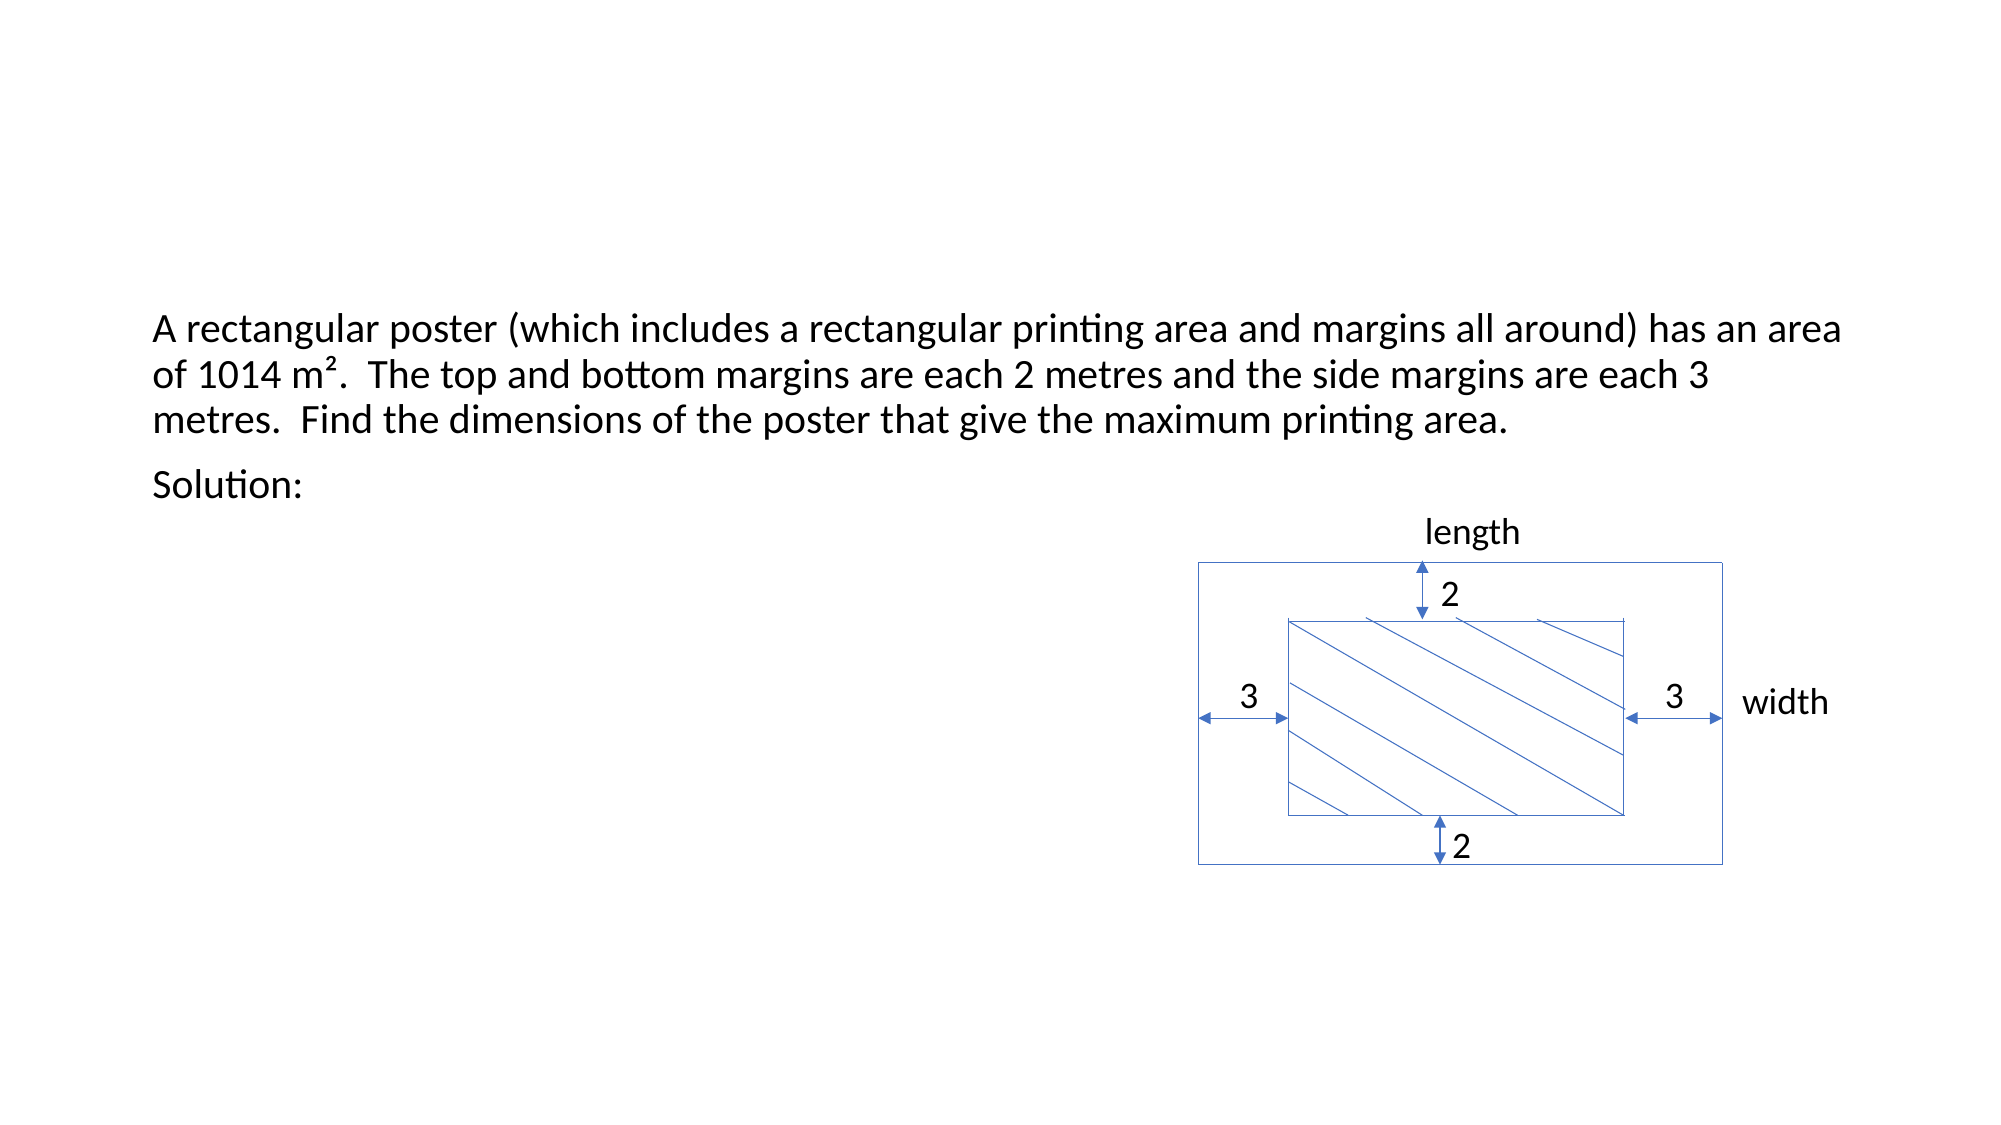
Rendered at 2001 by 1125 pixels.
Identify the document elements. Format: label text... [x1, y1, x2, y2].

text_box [1289, 682, 1518, 816]
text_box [1288, 730, 1423, 816]
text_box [1536, 619, 1624, 657]
text_box 3 [1224, 663, 1278, 718]
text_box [1365, 617, 1455, 682]
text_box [1455, 617, 1626, 710]
text_box length [1409, 499, 1560, 560]
text_box 3 [1650, 663, 1695, 718]
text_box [1288, 621, 1365, 718]
text_box 3 [1224, 719, 1278, 724]
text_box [1518, 756, 1624, 816]
text_box 2 [1425, 563, 1474, 617]
text_box width [1727, 669, 1848, 730]
text_box 2 [1437, 865, 1478, 874]
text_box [1518, 710, 1624, 756]
text_box 3 [1650, 719, 1695, 724]
text_box 2 [1441, 816, 1478, 864]
